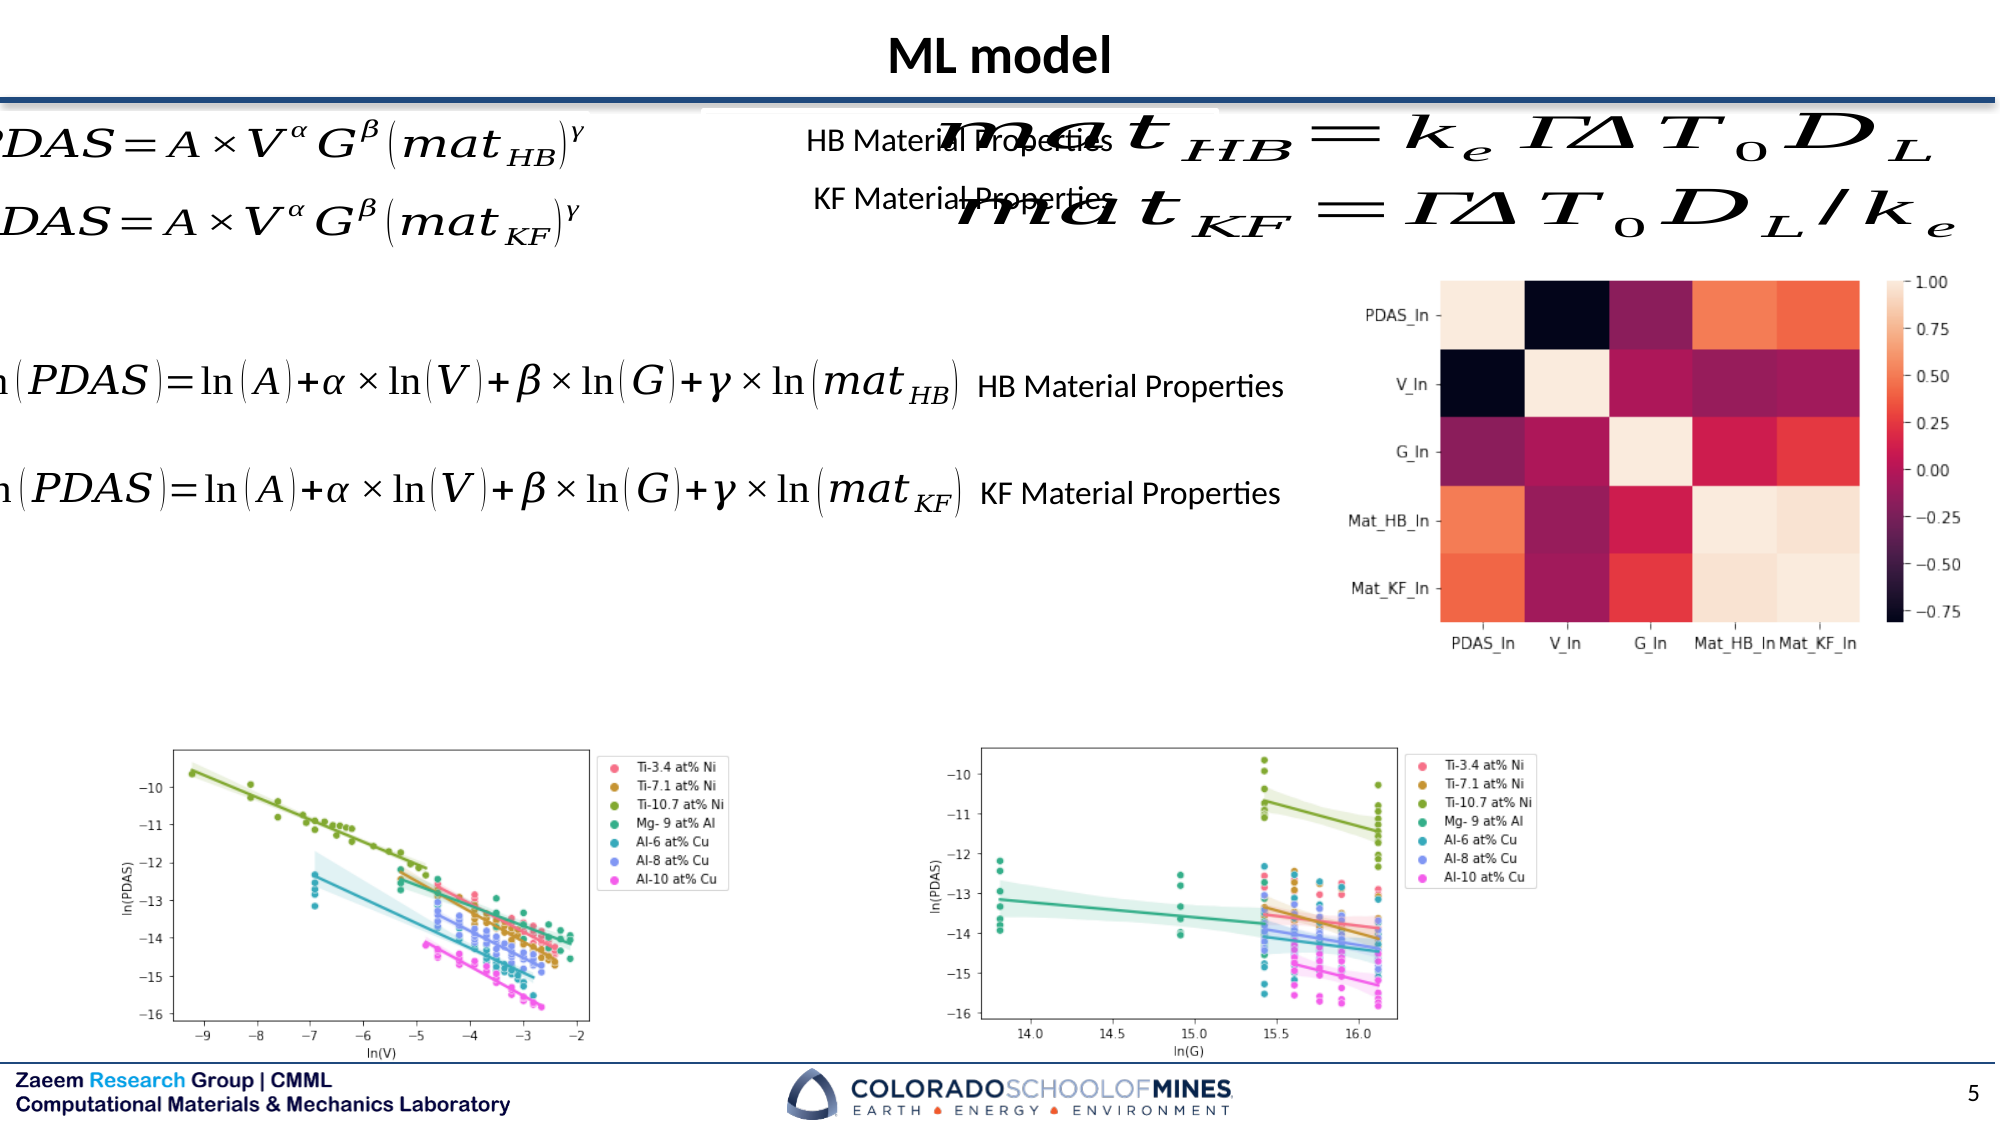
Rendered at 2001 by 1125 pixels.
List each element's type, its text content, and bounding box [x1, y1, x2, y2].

text_box KF Material Properties [784, 168, 1144, 224]
picture [787, 1068, 1233, 1121]
text_box HB Material Properties [930, 357, 961, 412]
picture [14, 1069, 513, 1120]
text_box HB Material Properties [966, 356, 1332, 412]
text_box KF Material Properties [944, 465, 964, 519]
picture [1337, 265, 1973, 662]
text_box HB Material Properties [703, 112, 1217, 165]
picture [112, 742, 737, 1068]
text_box KF Material Properties [969, 463, 1318, 519]
text_box 5 [1833, 1073, 1996, 1120]
picture [920, 740, 1545, 1067]
text_box ML model [0, 12, 2000, 93]
